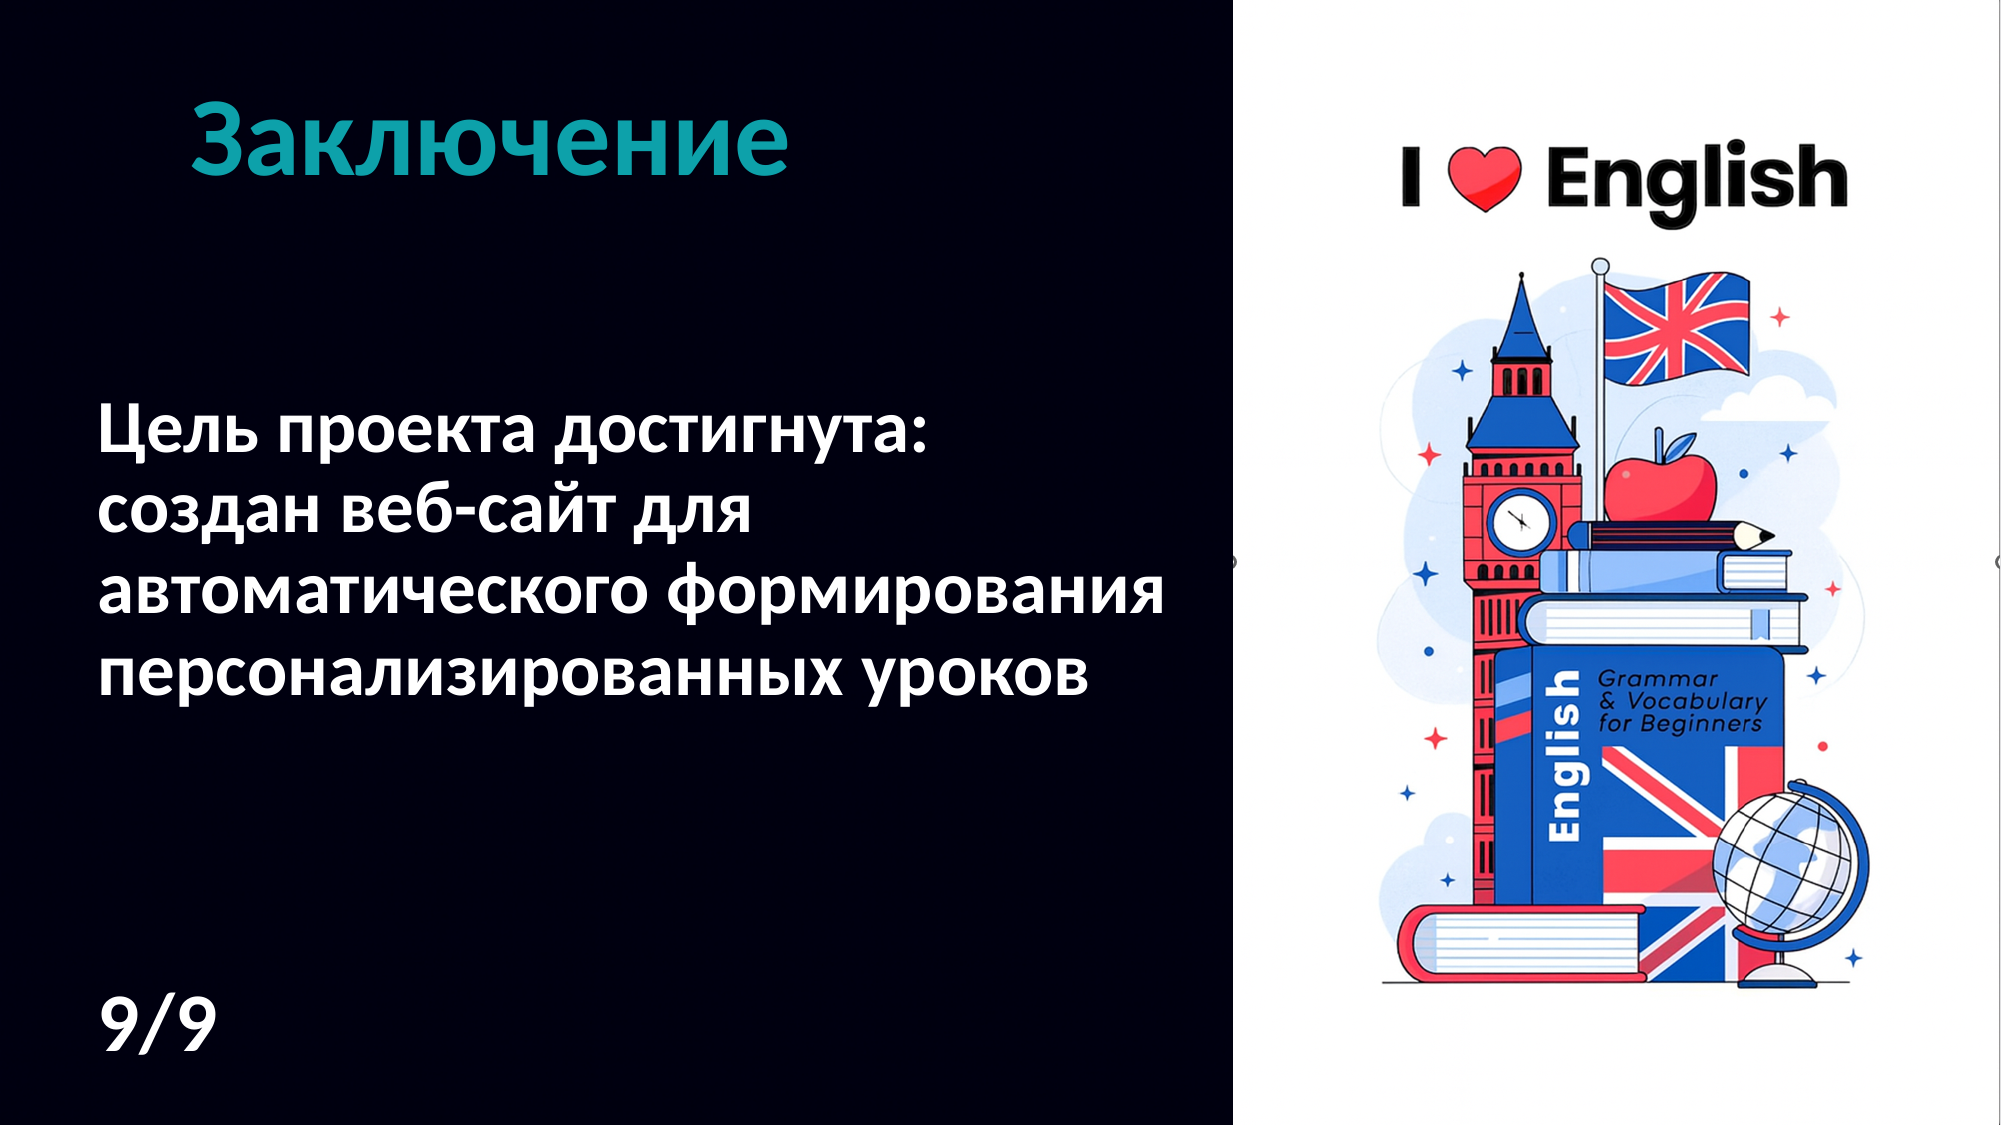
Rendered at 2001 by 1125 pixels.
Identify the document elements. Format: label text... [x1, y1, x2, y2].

text_box 9/9 [82, 960, 241, 1076]
text_box Заключение [175, 30, 1233, 248]
list Цель проекта достигнута: создан веб-сайт для автоматического формирования персонализированных уроков [82, 379, 1187, 731]
picture [0, 0, 2001, 1125]
